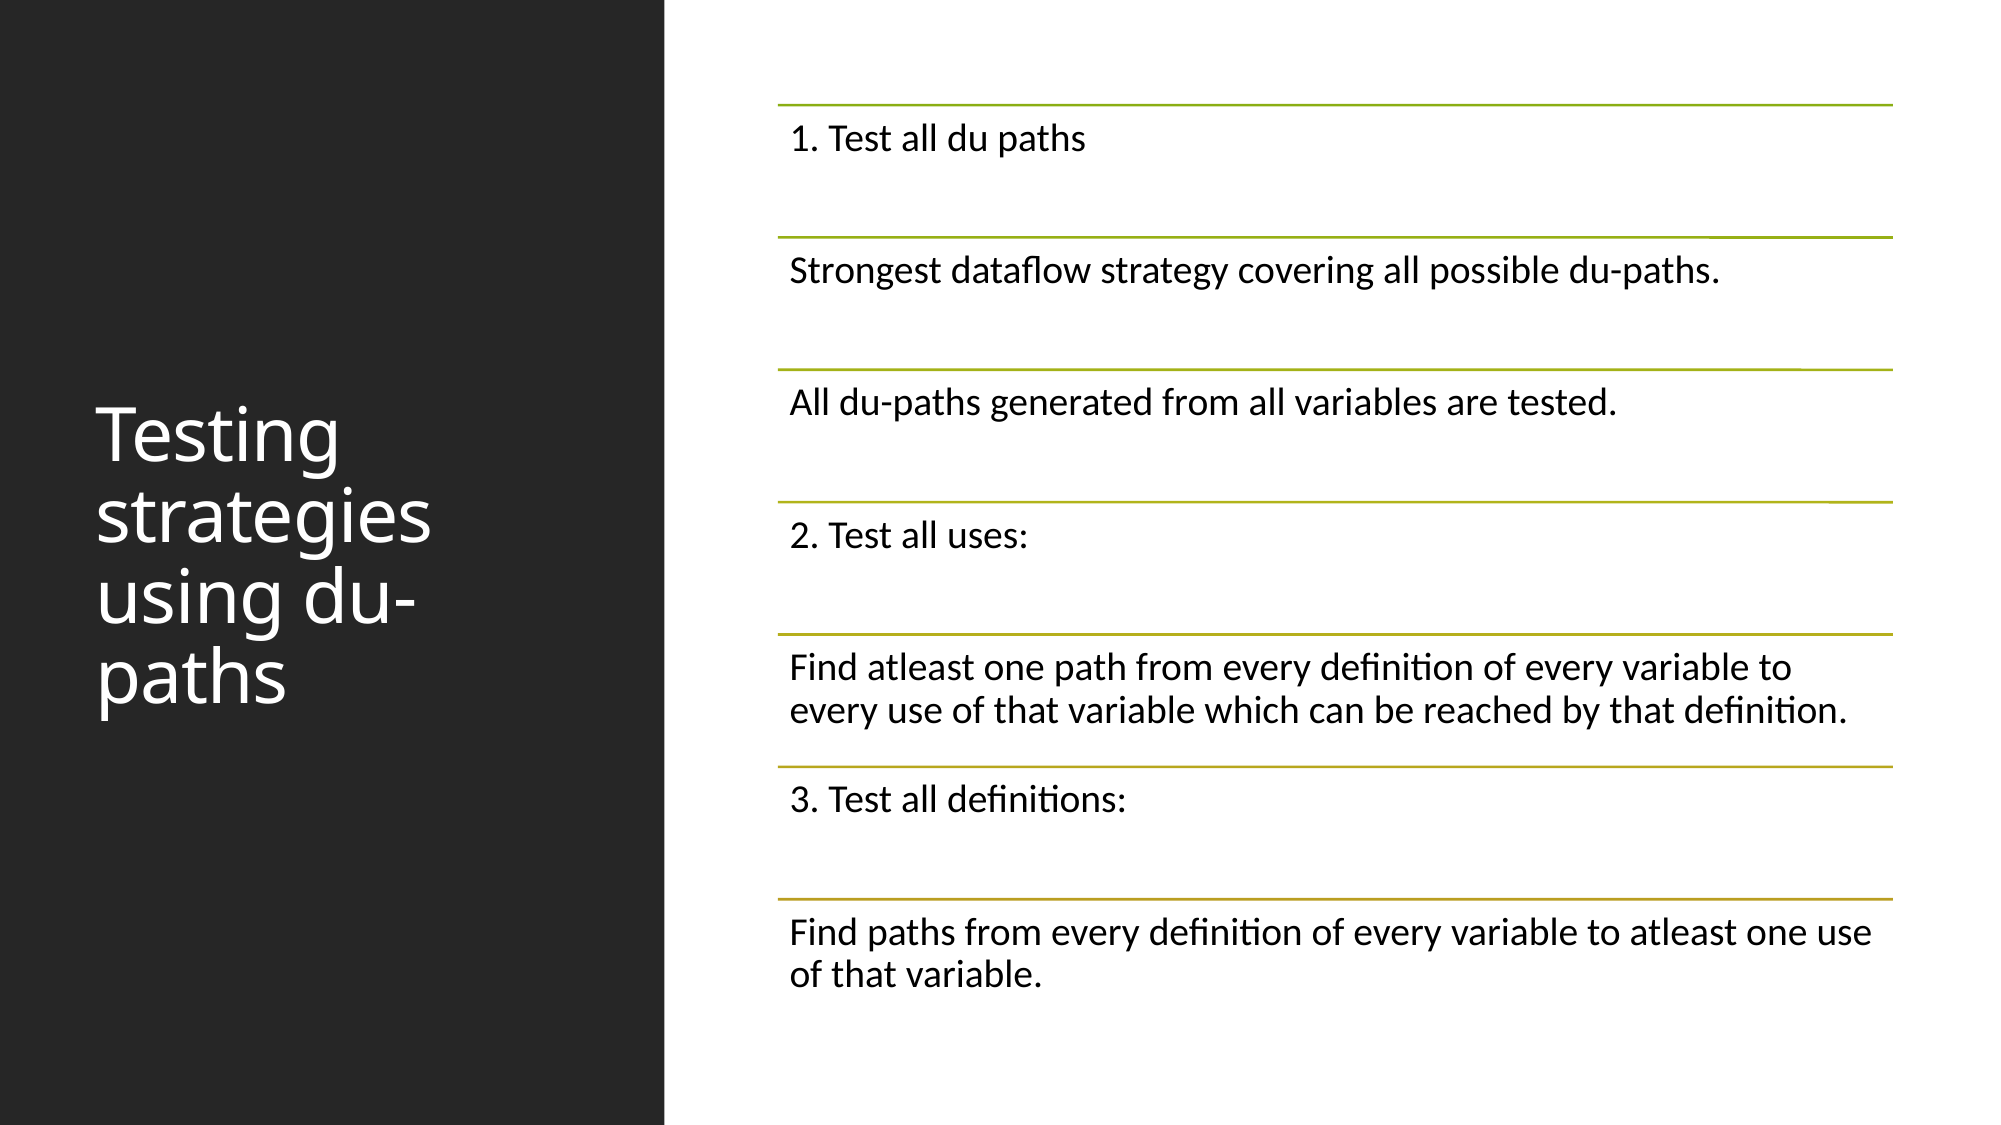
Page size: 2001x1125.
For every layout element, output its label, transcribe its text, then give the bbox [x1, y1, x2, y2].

text_box [666, 0, 2000, 1125]
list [777, 104, 1894, 1033]
title Testing strategies using du-paths [80, 84, 587, 1032]
text_box [0, 0, 666, 1125]
